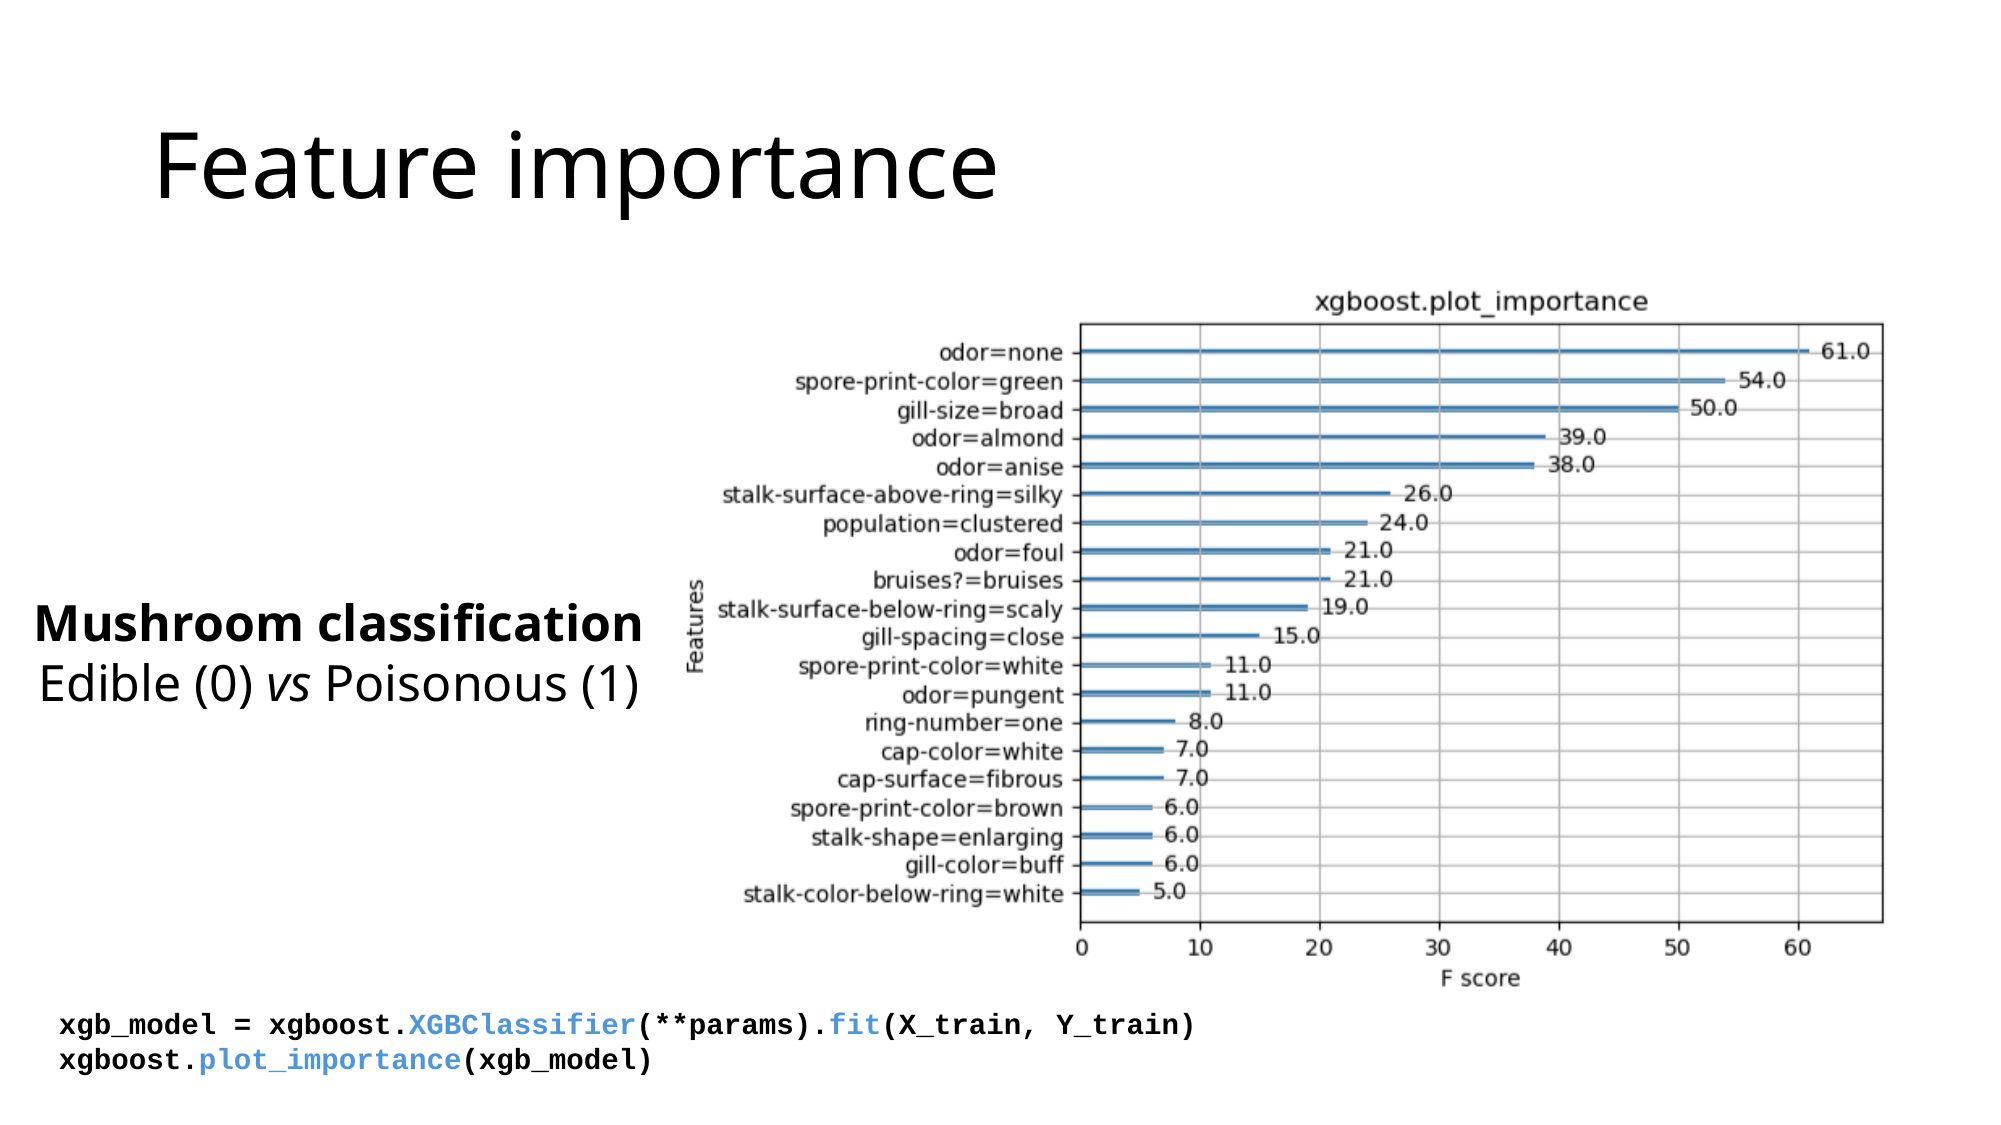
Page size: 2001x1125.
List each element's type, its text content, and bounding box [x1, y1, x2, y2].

title Feature importance [137, 59, 1863, 278]
text_box xgb_model = xgboost.XGBClassifier(**params).fit(X_train, Y_train) xgboost.plot_importance(xgb_model) [44, 997, 1212, 1083]
picture [679, 276, 1905, 999]
text_box Mushroom classification Edible (0) vs Poisonous (1) [19, 583, 660, 719]
